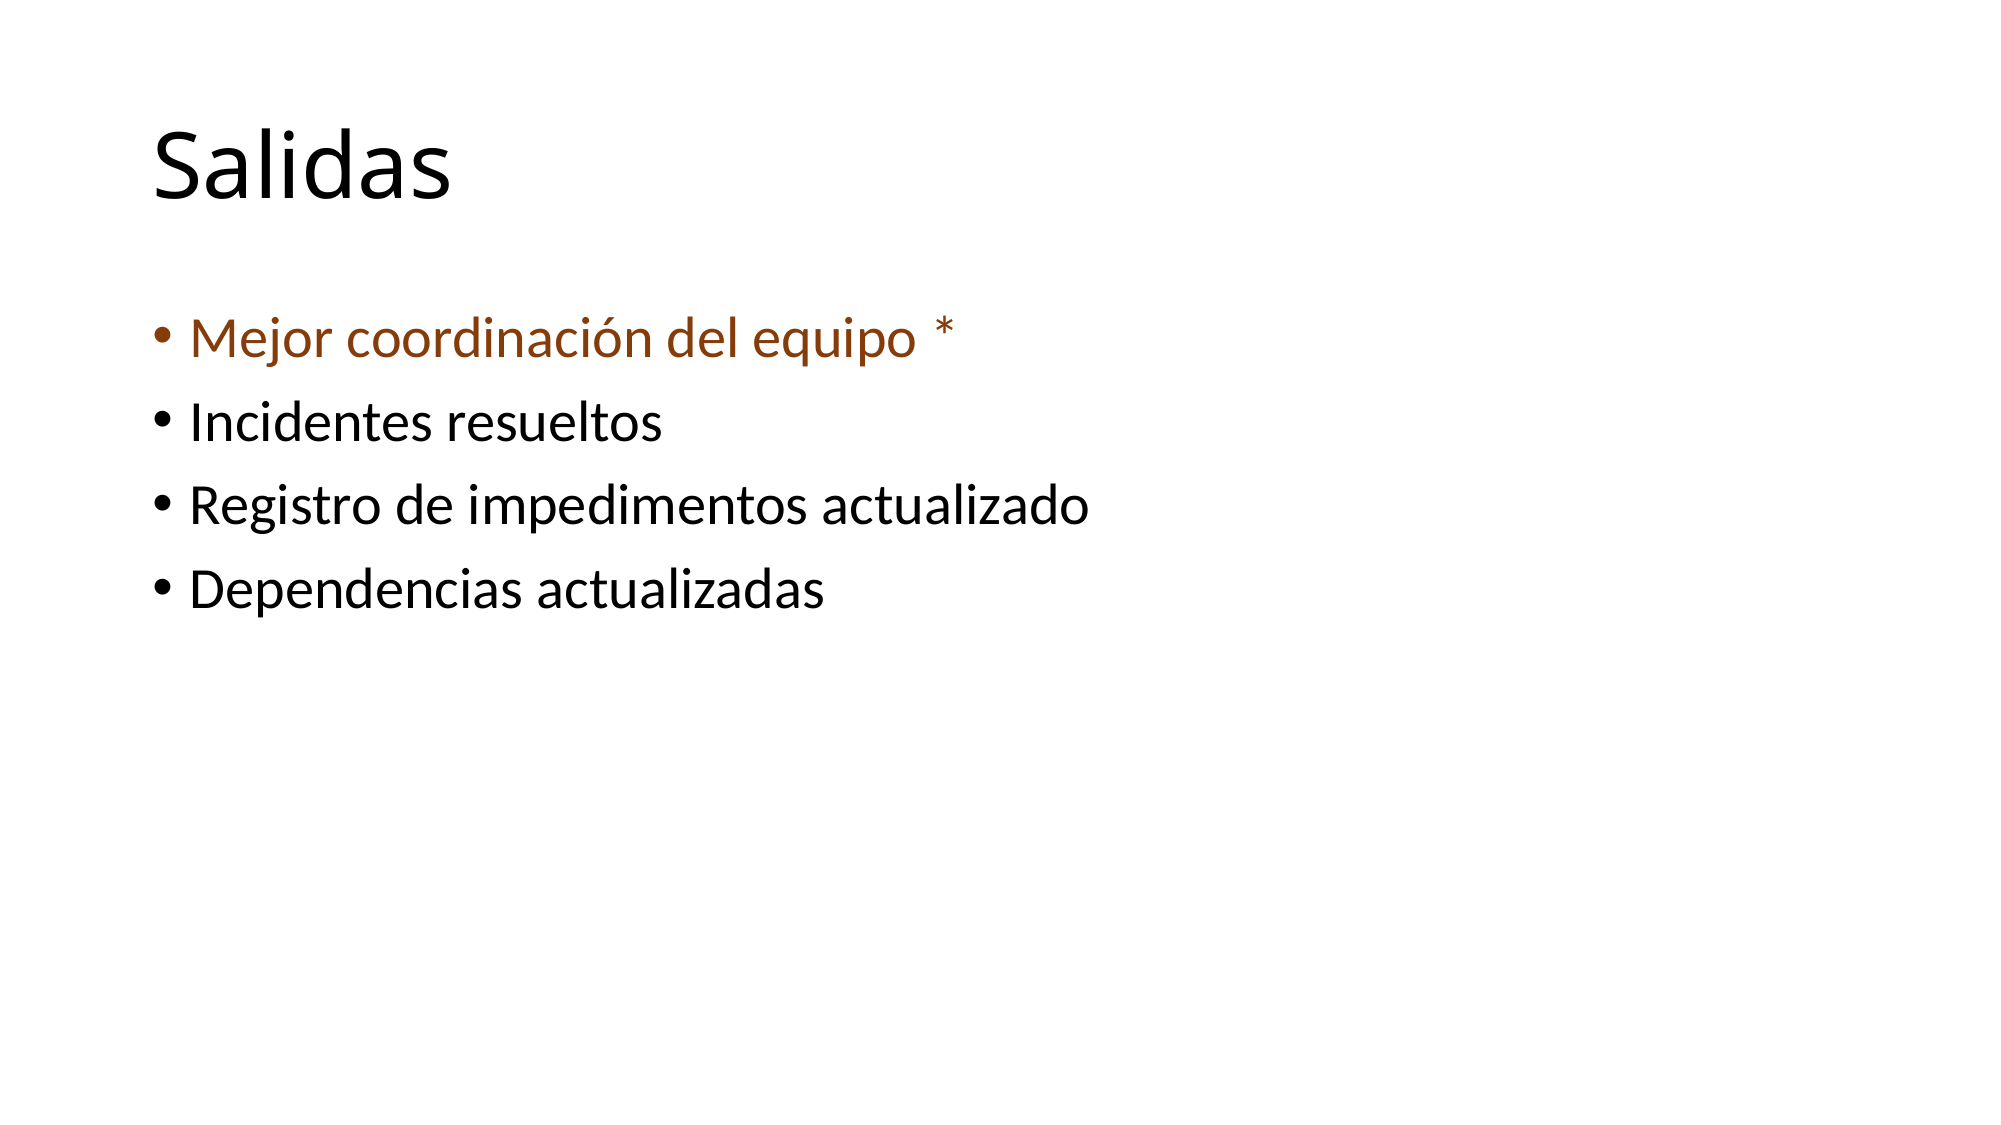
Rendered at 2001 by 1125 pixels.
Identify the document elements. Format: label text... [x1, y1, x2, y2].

list Mejor coordinación del equipo * Incidentes resueltos Registro de impedimentos actualizado Dependencias actualizadas [137, 299, 1863, 1014]
title Salidas [137, 59, 1863, 278]
